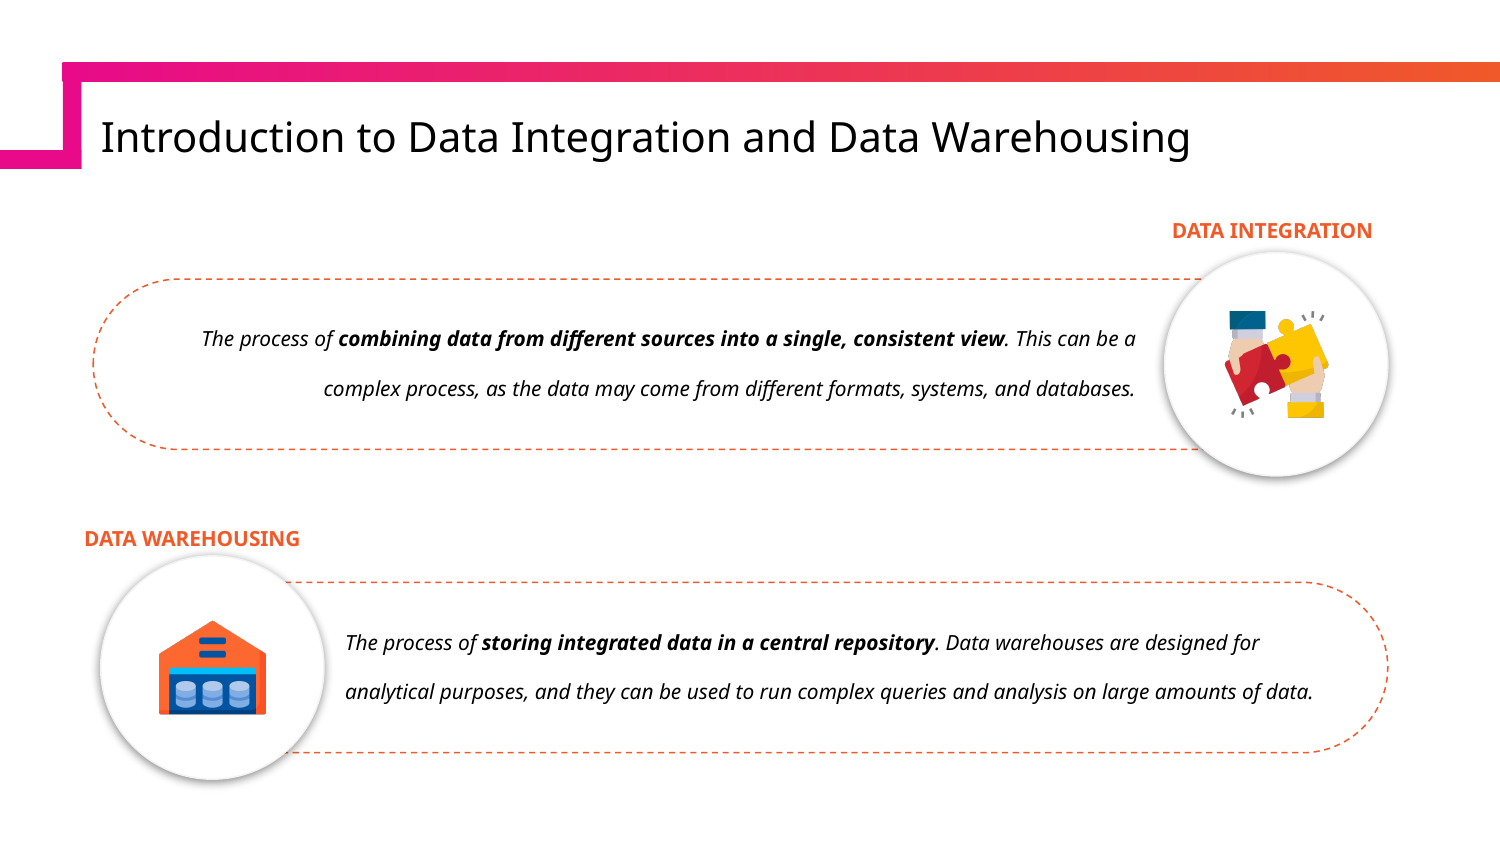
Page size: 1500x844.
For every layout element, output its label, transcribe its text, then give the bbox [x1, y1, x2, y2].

picture [1222, 310, 1330, 418]
picture [159, 614, 266, 721]
title Introduction to Data Integration and Data Warehousing [93, 117, 1448, 169]
text_box [100, 555, 324, 780]
text_box [93, 279, 1195, 450]
text_box [298, 598, 1388, 753]
text_box DATA WAREHOUSING [69, 511, 361, 553]
text_box The process of combining data from different sources into a single, consistent view. This can be a complex process, as the data may come from different formats, systems, and databases. [129, 285, 1151, 416]
text_box [293, 582, 1336, 648]
text_box [1164, 252, 1388, 476]
text_box DATA INTEGRATION [1120, 202, 1388, 245]
text_box The process of storing integrated data in a central repository. Data warehouses are designed for analytical purposes, and they can be used to run complex queries and analysis on large amounts of data. [330, 589, 1352, 720]
